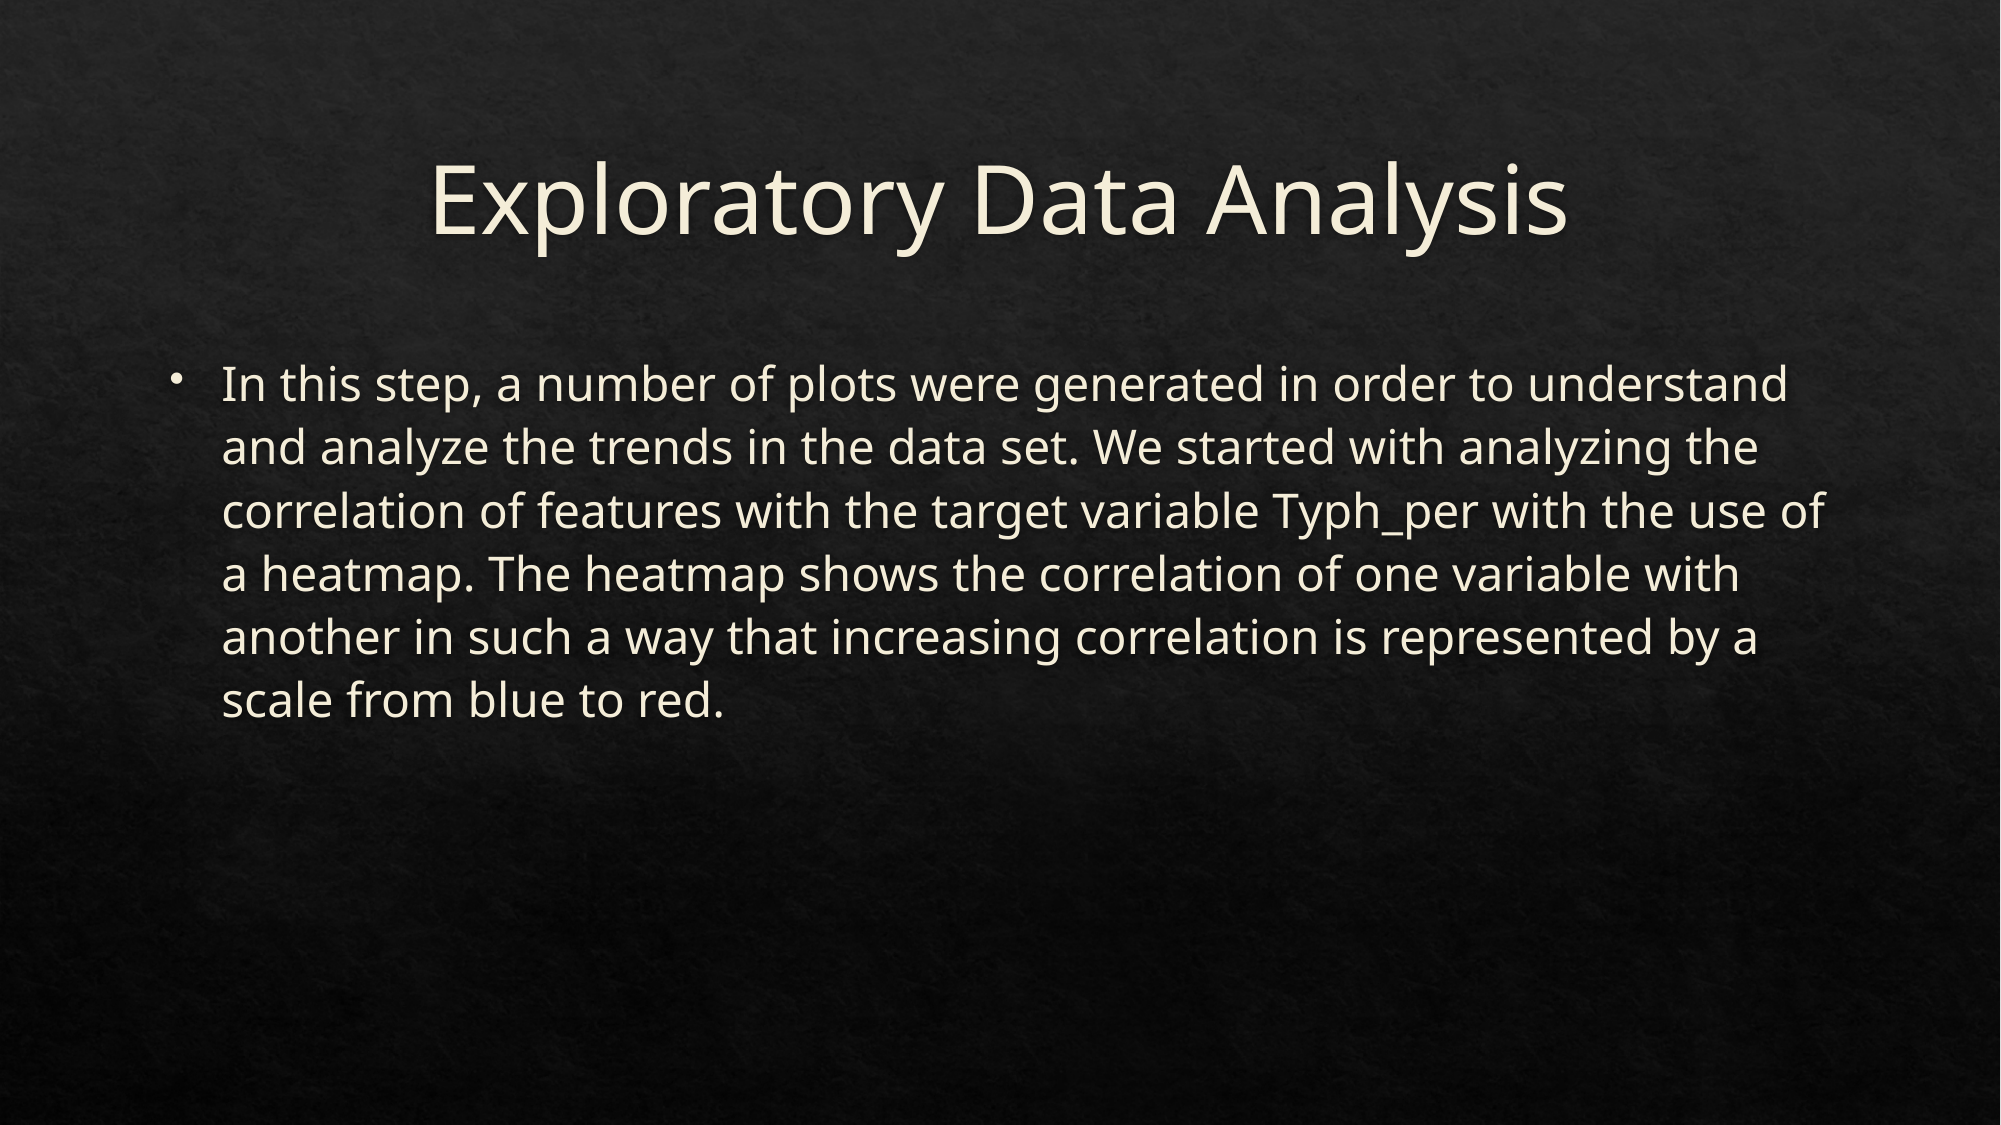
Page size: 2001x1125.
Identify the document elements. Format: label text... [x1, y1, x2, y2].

title Exploratory Data Analysis [149, 99, 1849, 307]
list In this step, a number of plots were generated in order to understand and analyze the trends in the data set. We started with analyzing the correlation of features with the target variable Typh_per with the use of a heatmap. The heatmap shows the correlation of one variable with another in such a way that increasing correlation is represented by a scale from blue to red. [149, 340, 1849, 950]
